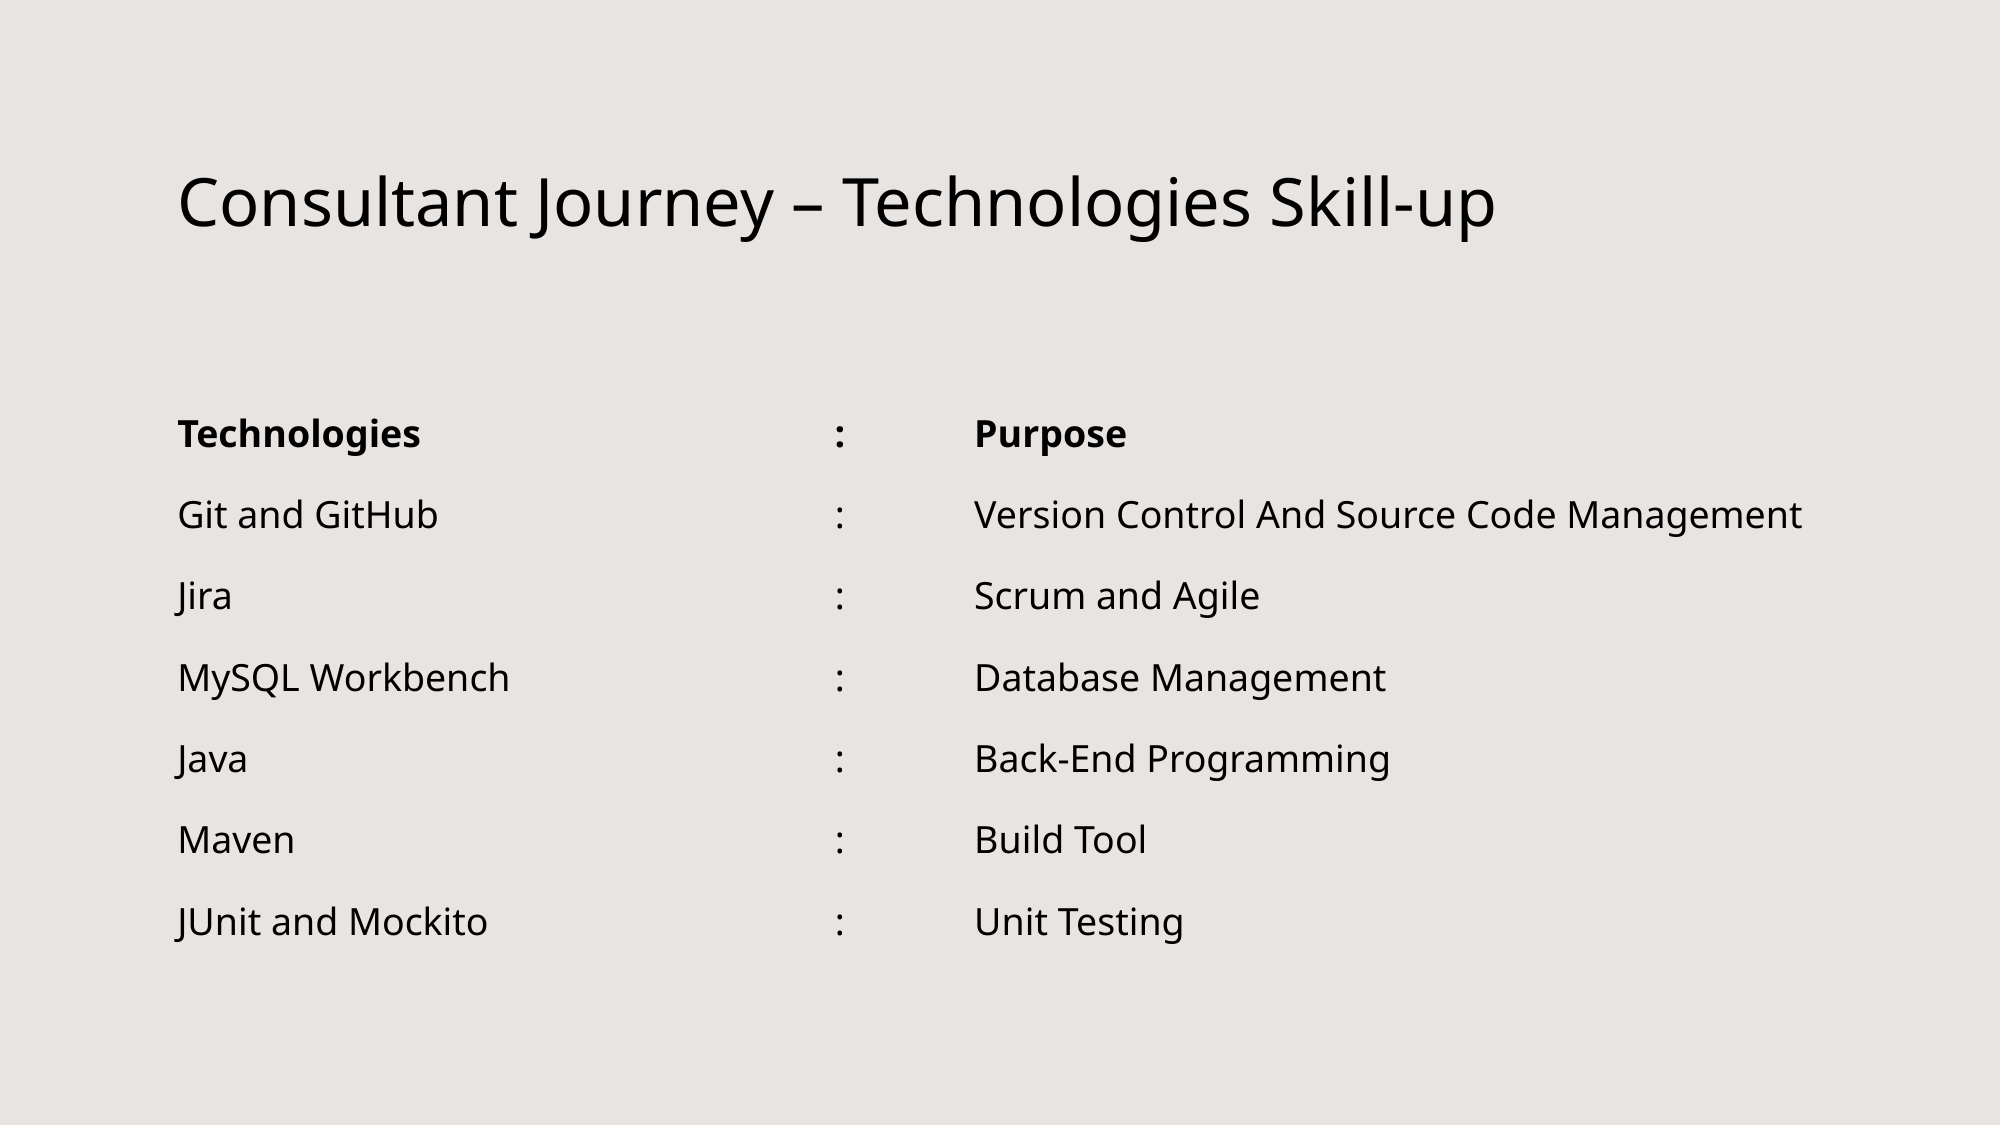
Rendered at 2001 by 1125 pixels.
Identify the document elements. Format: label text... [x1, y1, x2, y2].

table_cell : [721, 725, 959, 806]
table_cell Scrum and Agile [959, 563, 1838, 644]
table_header : [721, 400, 959, 481]
table_cell Java [162, 725, 721, 806]
table_cell Jira [162, 563, 721, 644]
table_cell Build Tool [959, 806, 1838, 888]
table_cell : [721, 563, 959, 644]
table_cell JUnit and Mockito [162, 888, 721, 969]
table_cell Maven [162, 806, 721, 888]
table_cell MySQL Workbench [162, 644, 721, 725]
table_cell Unit Testing [959, 888, 1838, 969]
table_cell : [721, 481, 959, 563]
table_cell Back-End Programming [959, 725, 1838, 806]
table_cell : [721, 806, 959, 888]
table_cell Version Control And Source Code Management [959, 481, 1838, 563]
table_cell : [721, 888, 959, 969]
table_header Purpose [959, 400, 1838, 481]
title Consultant Journey – Technologies Skill-up [162, 64, 1838, 248]
table_cell : [721, 644, 959, 725]
table_header Technologies [162, 400, 721, 481]
table_cell Git and GitHub [162, 481, 721, 563]
table_cell Database Management [959, 644, 1838, 725]
